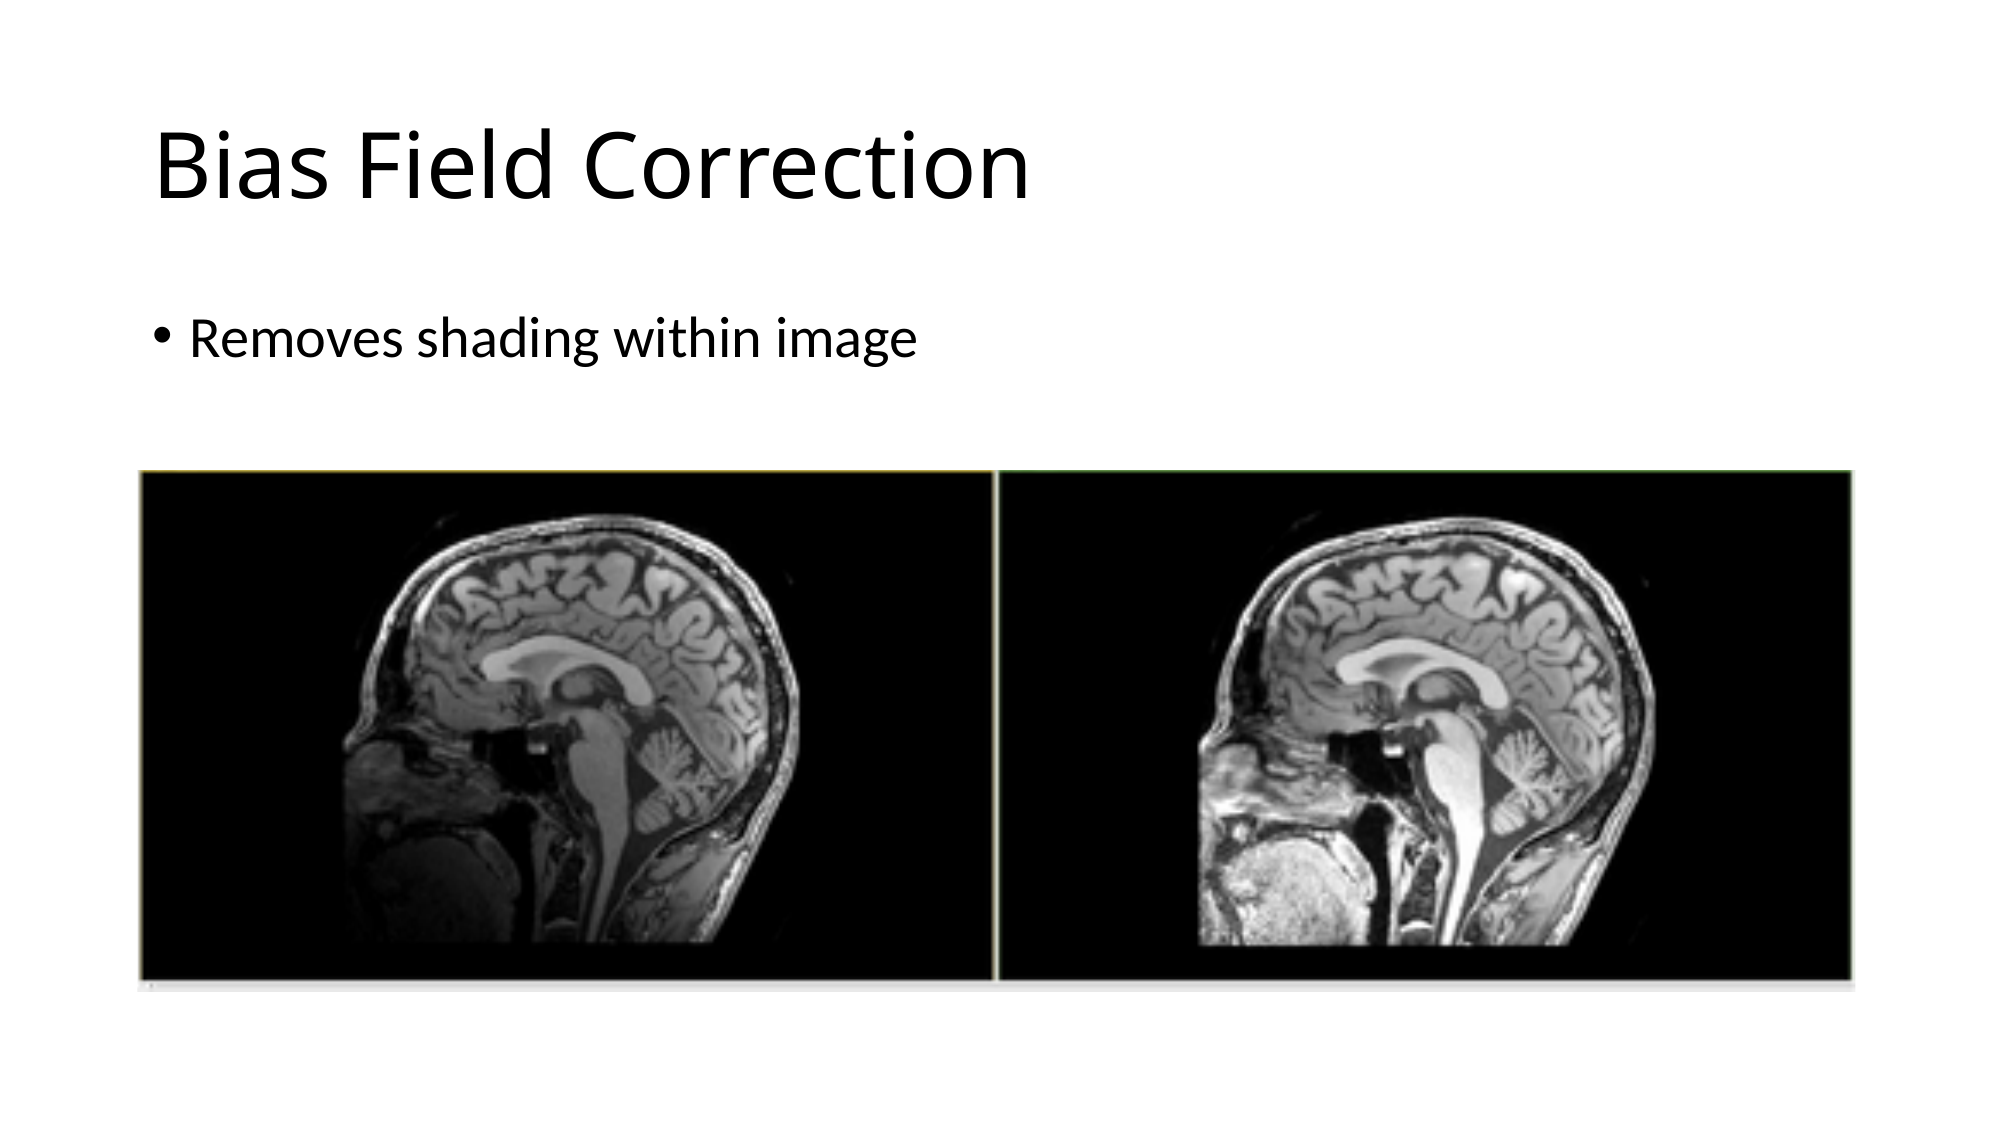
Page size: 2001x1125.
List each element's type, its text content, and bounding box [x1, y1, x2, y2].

picture [137, 470, 1856, 992]
title Bias Field Correction [137, 59, 1863, 278]
list Removes shading within image [137, 299, 1863, 1014]
